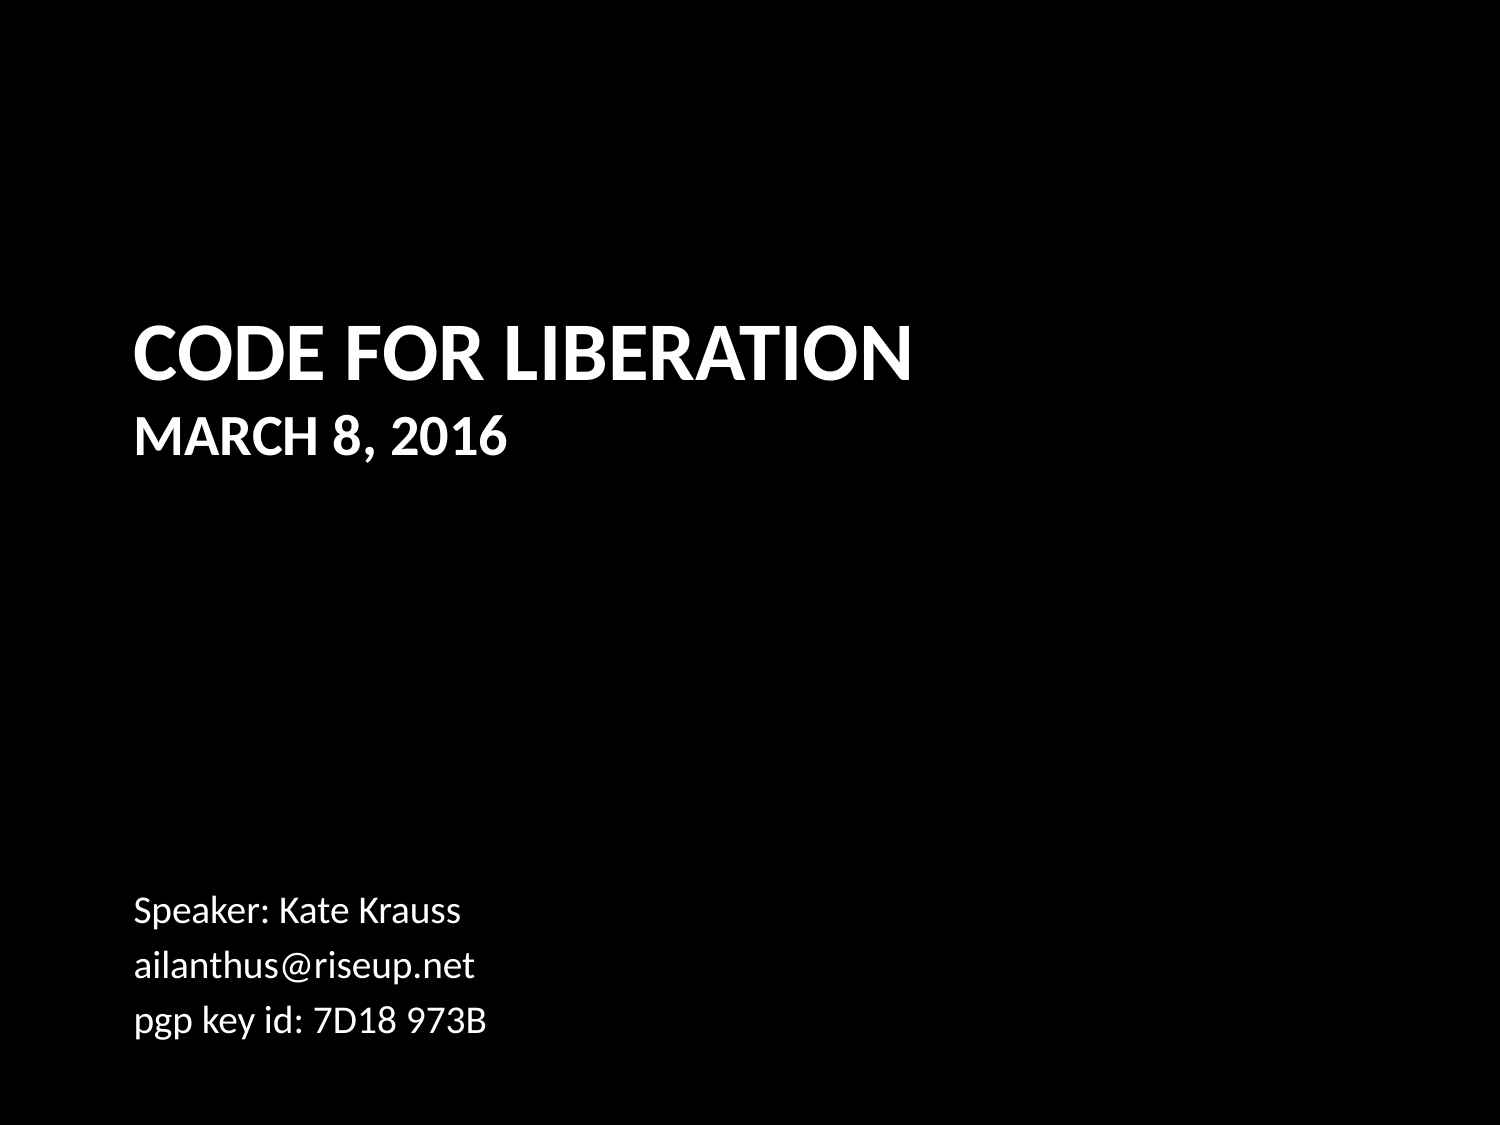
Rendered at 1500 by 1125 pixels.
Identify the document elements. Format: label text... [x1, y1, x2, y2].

title CoDE FOR LIBERATION March 8, 2016 [118, 289, 1394, 514]
list Speaker: Kate Krauss ailanthus@riseup.net pgp key id: 7D18 973B [118, 833, 1394, 1051]
